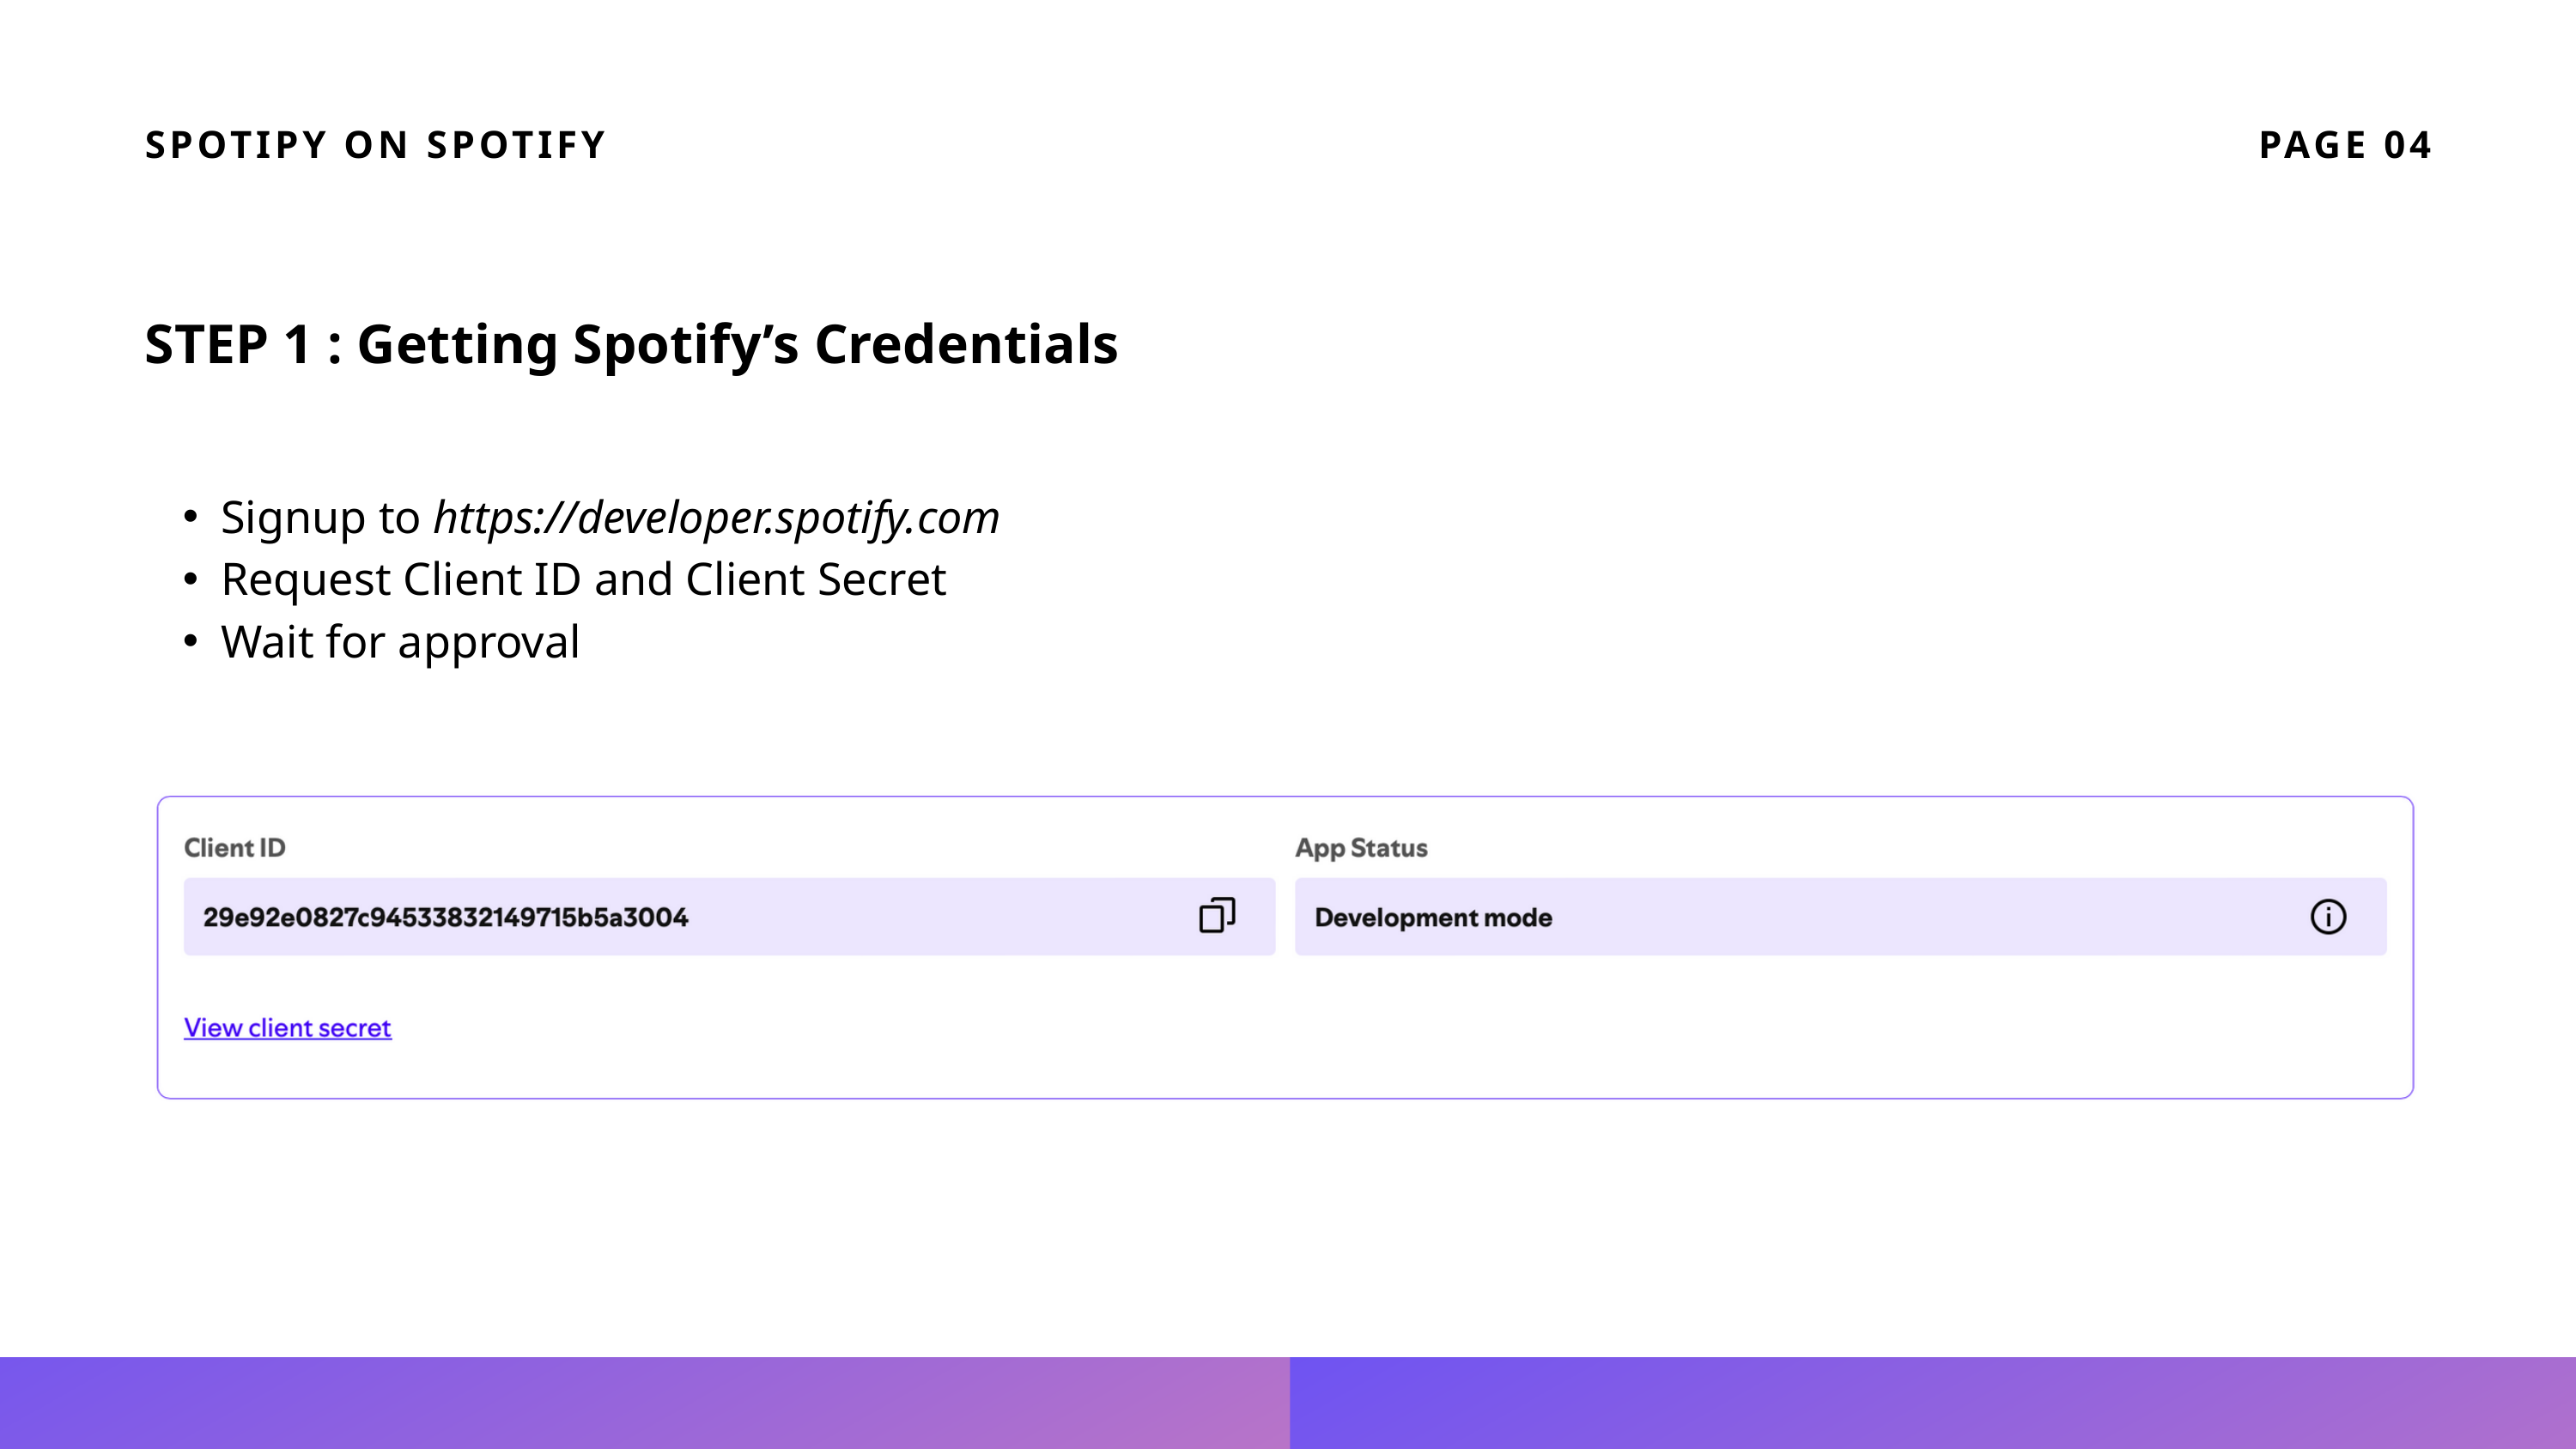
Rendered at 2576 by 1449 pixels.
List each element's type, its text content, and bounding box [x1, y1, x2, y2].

text_box [144, 772, 2432, 1119]
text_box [0, 1357, 2576, 1449]
text_box Signup to https://developer.spotify.com Request Client ID and Client Secret Wait for approval [144, 479, 1893, 668]
text_box PAGE 04 [2125, 124, 2432, 166]
text_box STEP 1 : Getting Spotify’s Credentials [144, 299, 1316, 375]
text_box SPOTIPY ON SPOTIFY [144, 124, 645, 166]
